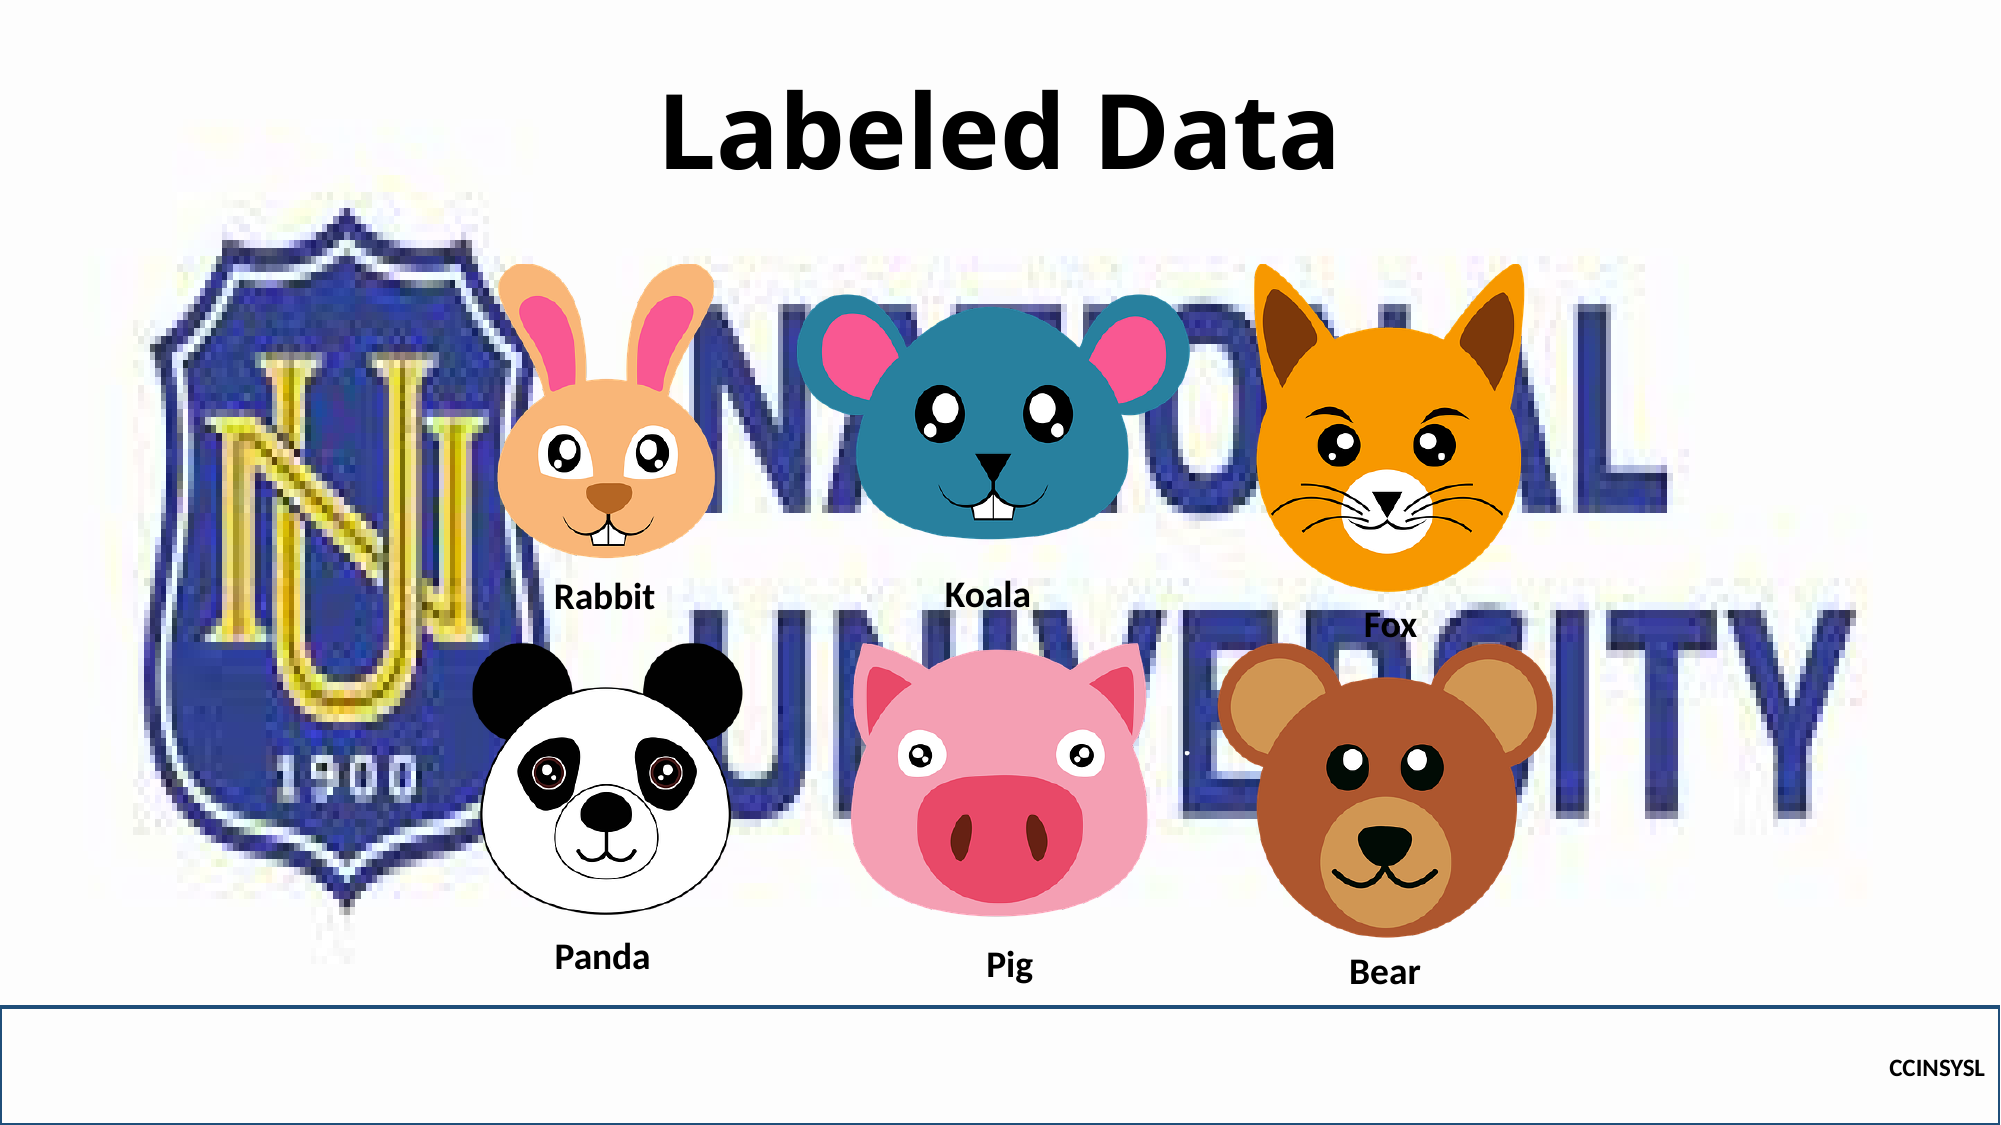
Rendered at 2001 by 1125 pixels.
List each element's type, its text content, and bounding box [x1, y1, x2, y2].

text_box Bear [1334, 948, 1445, 999]
picture [0, 0, 2000, 1007]
text_box Pig [971, 948, 1063, 993]
title Labeled Data [249, 81, 1750, 200]
text_box Panda [539, 948, 680, 985]
footer CCINSYSL [0, 1007, 2000, 1125]
